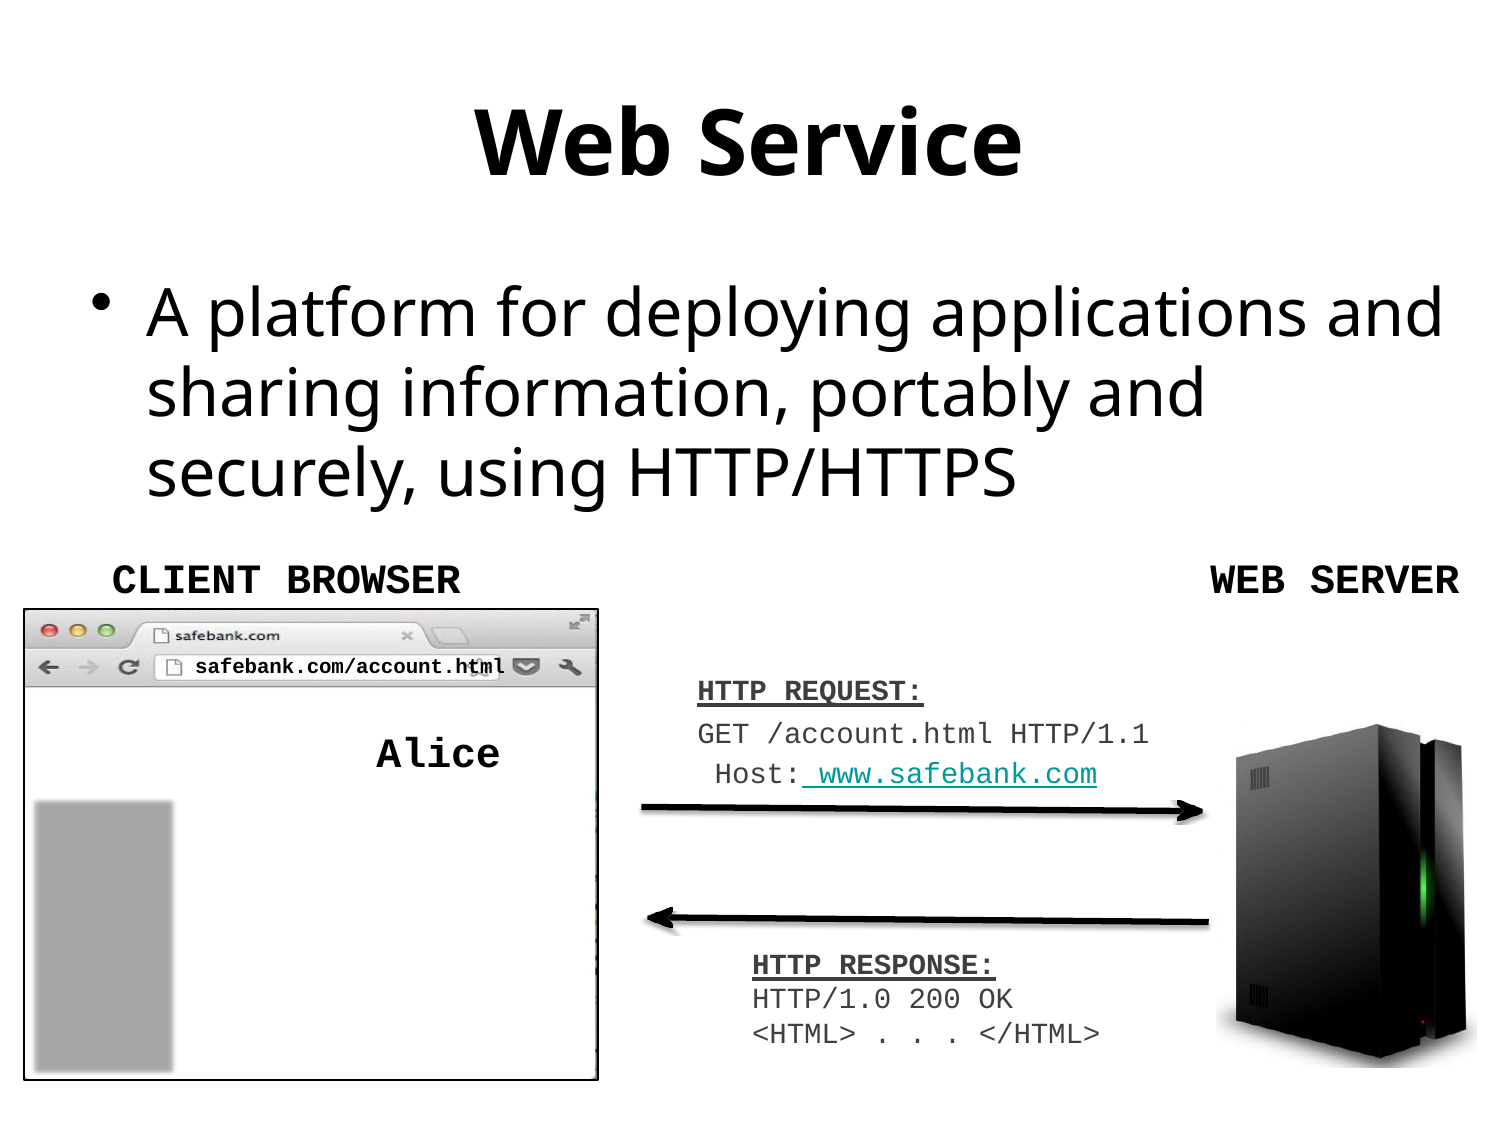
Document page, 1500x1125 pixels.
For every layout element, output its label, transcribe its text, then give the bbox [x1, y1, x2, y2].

text_box [187, 656, 374, 679]
text_box CLIENT BROWSER [109, 549, 464, 602]
text_box safebank.com/account.html [195, 650, 510, 678]
text_box WEB SERVER [1208, 549, 1463, 602]
text_box [631, 800, 1216, 825]
text_box [647, 907, 673, 928]
text_box [27, 794, 180, 1079]
text_box [1216, 724, 1477, 1068]
text_box HTTP RESPONSE: HTTP/1.0 200 OK <HTML> . . . </HTML> [750, 943, 1105, 1050]
text_box Alice [376, 724, 504, 777]
text_box [631, 911, 1216, 936]
text_box HTTP REQUEST: GET /account.html HTTP/1.1 Host: www.safebank.com [695, 664, 1155, 790]
text_box [24, 608, 598, 1080]
title Web Service [0, 45, 1500, 233]
list A platform for deploying applications and sharing information, portably and securely, using HTTP/HTTPS [75, 262, 1500, 1125]
text_box [1177, 800, 1203, 822]
